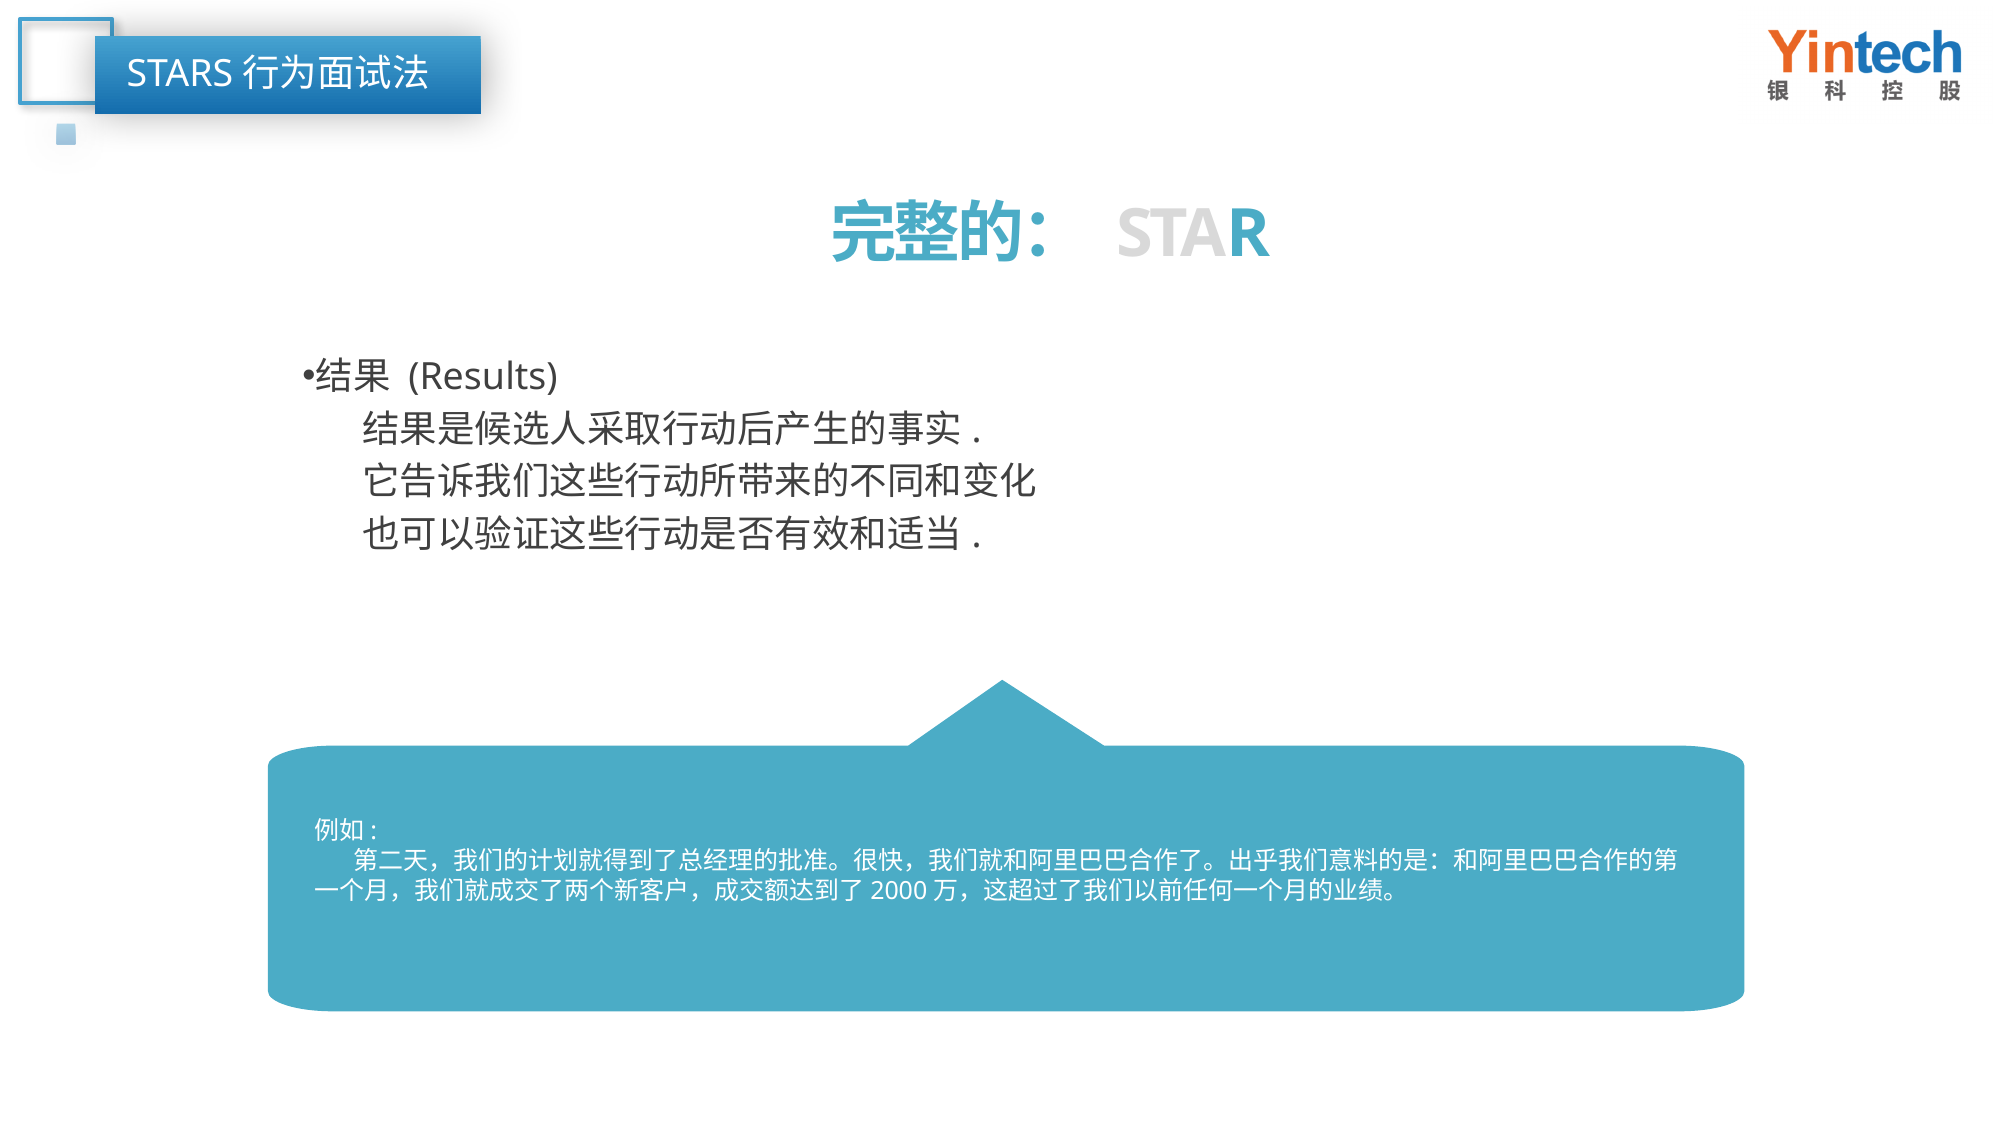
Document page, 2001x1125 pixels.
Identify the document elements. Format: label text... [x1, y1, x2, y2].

list 结果 (Results) 结果是候选人采取行动后产生的事实. 它告诉我们这些行动所带来的不同和变化 也可以验证这些行动是否有效和适当. [287, 344, 1599, 751]
text_box 完整的： STAR [586, 185, 1514, 273]
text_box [19, 18, 481, 145]
text_box 例如: 第二天，我们的计划就得到了总经理的批准。很快，我们就和阿里巴巴合作了。出乎我们意料的是：和阿里巴巴合作的第一个月，我们就成交了两个新客户，成交额达到了2000万，这超过了我们以前任何一个月的业绩。 [307, 810, 1706, 908]
picture [1738, 6, 1993, 124]
text_box [267, 679, 1745, 1012]
